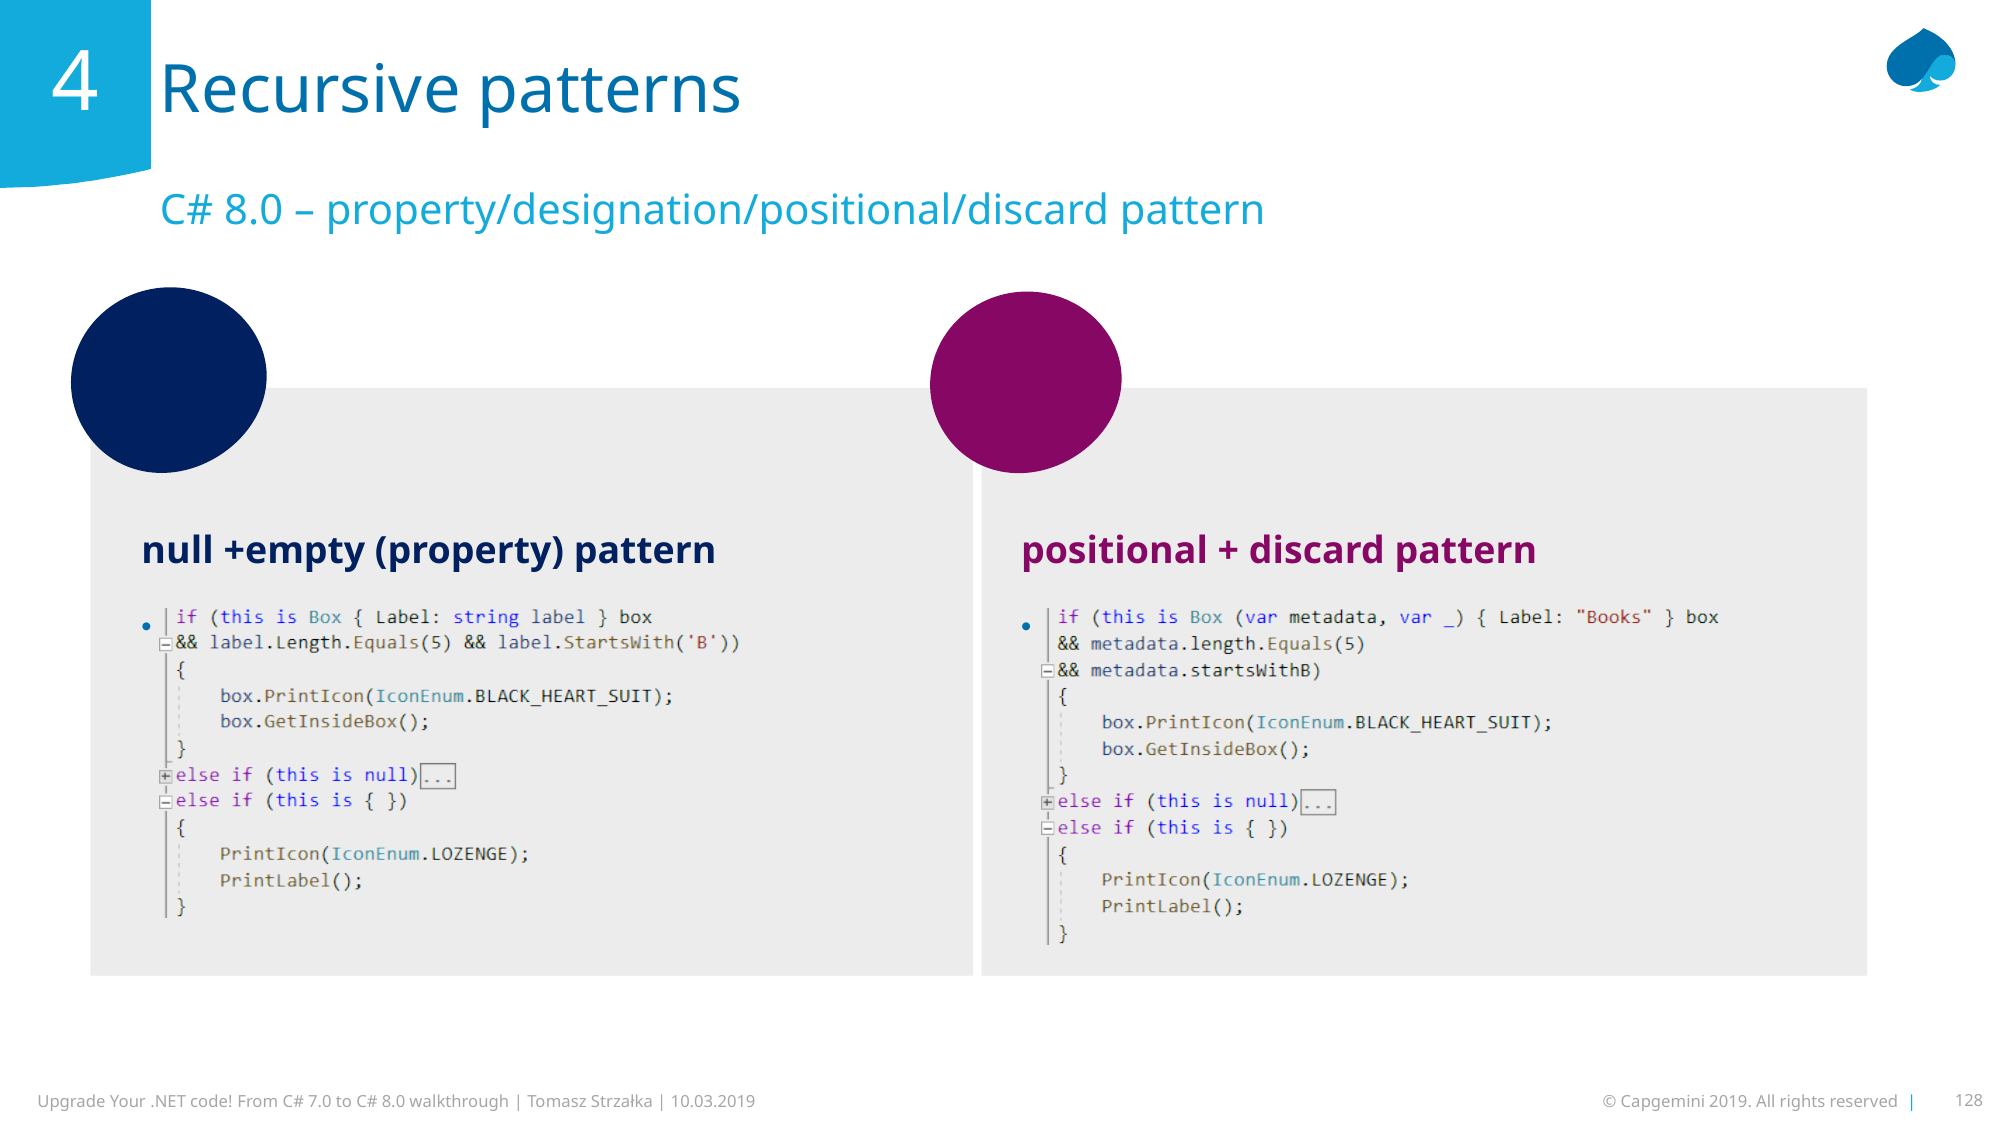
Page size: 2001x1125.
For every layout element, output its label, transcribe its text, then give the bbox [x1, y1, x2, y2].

text_box [1021, 608, 1041, 890]
text_box [981, 387, 1868, 977]
text_box [141, 608, 159, 890]
text_box [70, 287, 267, 473]
title Recursive patterns [159, 0, 1863, 182]
text_box [89, 387, 974, 977]
text_box [930, 291, 1122, 474]
picture [1041, 608, 1721, 945]
text_box null +empty (property) pattern [141, 498, 941, 605]
text_box positional + discard pattern [1021, 498, 1859, 605]
list C# 8.0 – property/designation/positional/discard pattern [159, 188, 1955, 272]
picture [159, 608, 740, 918]
list 4 [0, 7, 150, 158]
